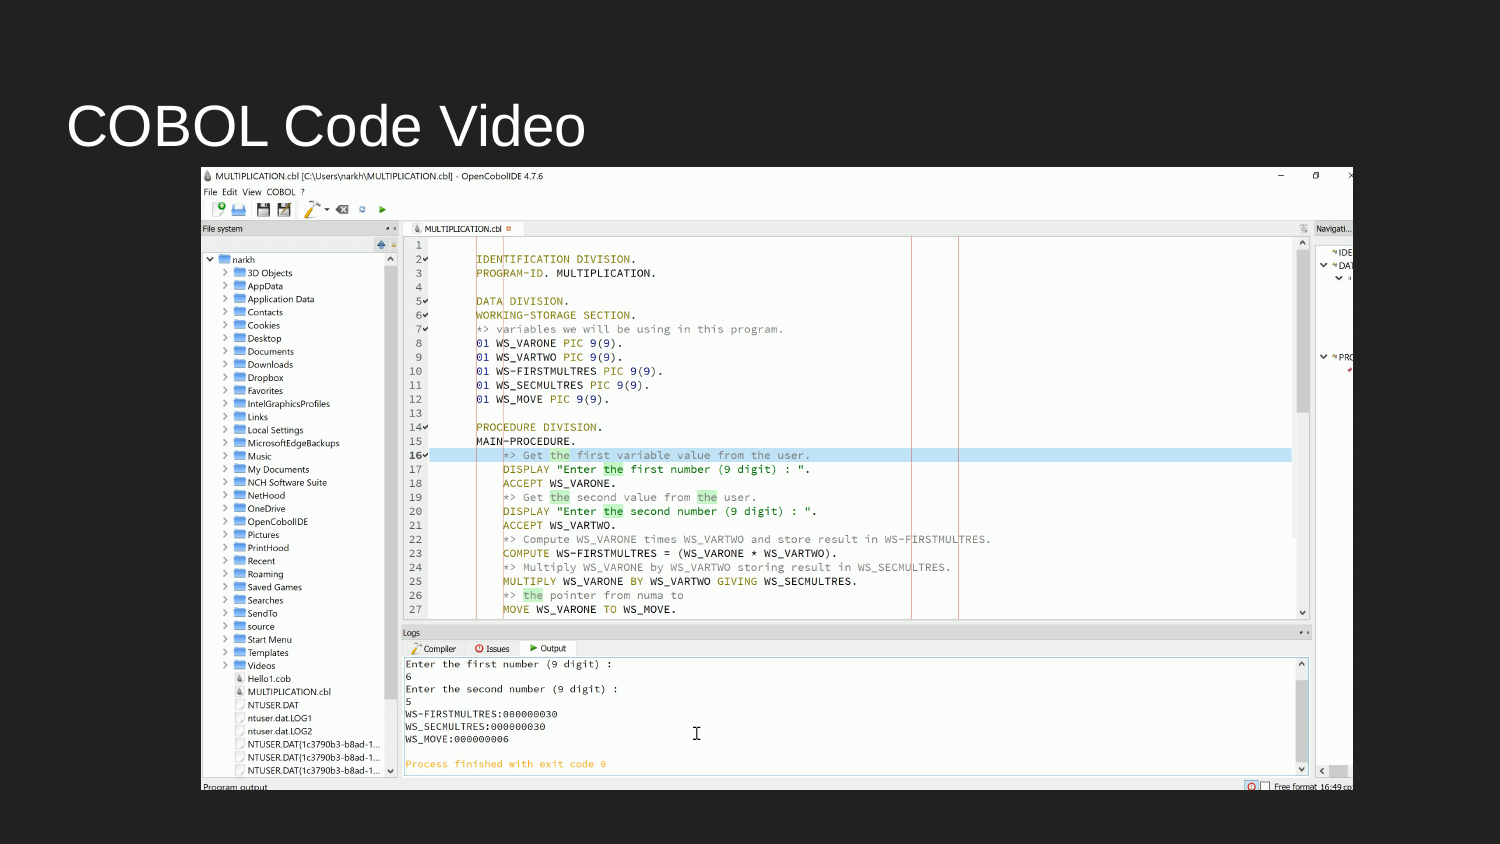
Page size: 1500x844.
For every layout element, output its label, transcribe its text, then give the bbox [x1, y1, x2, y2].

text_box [200, 166, 1354, 791]
title COBOL Code Video [51, 72, 1449, 167]
